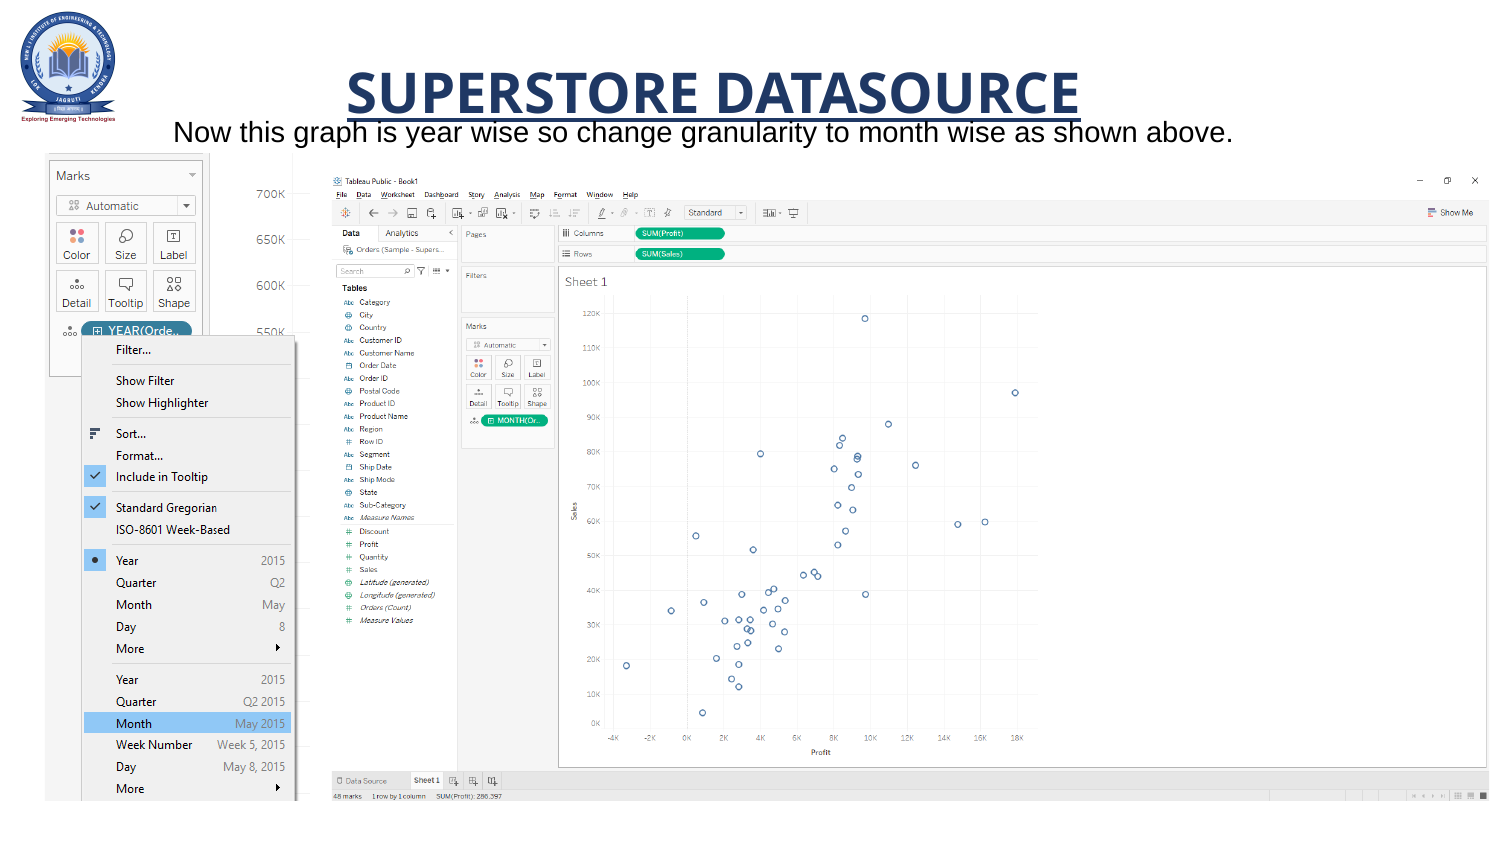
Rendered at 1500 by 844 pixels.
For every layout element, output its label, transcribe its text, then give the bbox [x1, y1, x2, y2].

text_box Now this graph is year wise so change granularity to month wise as shown above. [139, 100, 1361, 156]
text_box SUPERSTORE DATASOURCE [66, 0, 1361, 148]
picture [44, 153, 311, 801]
picture [0, 0, 66, 135]
picture [331, 174, 1490, 801]
